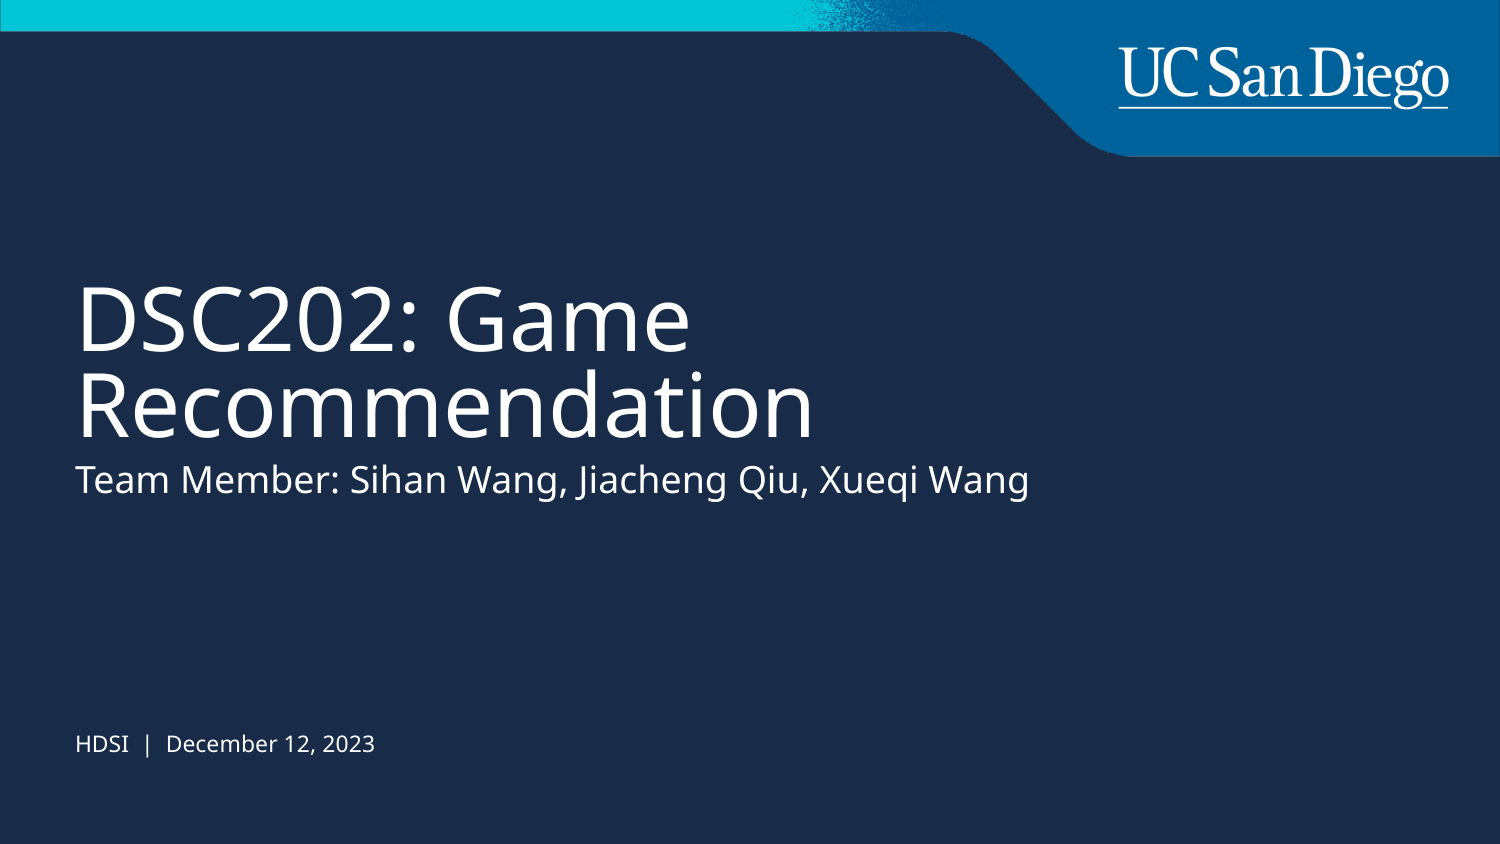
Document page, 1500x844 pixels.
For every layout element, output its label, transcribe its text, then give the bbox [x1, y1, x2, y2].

title DSC202: Game Recommendation [74, 172, 1426, 455]
text_box Team Member: Sihan Wang, Jiacheng Qiu, Xueqi Wang [74, 456, 1425, 574]
picture [0, 0, 1500, 844]
picture [822, 3, 831, 10]
list HDSI | December 12, 2023 [74, 729, 1426, 770]
